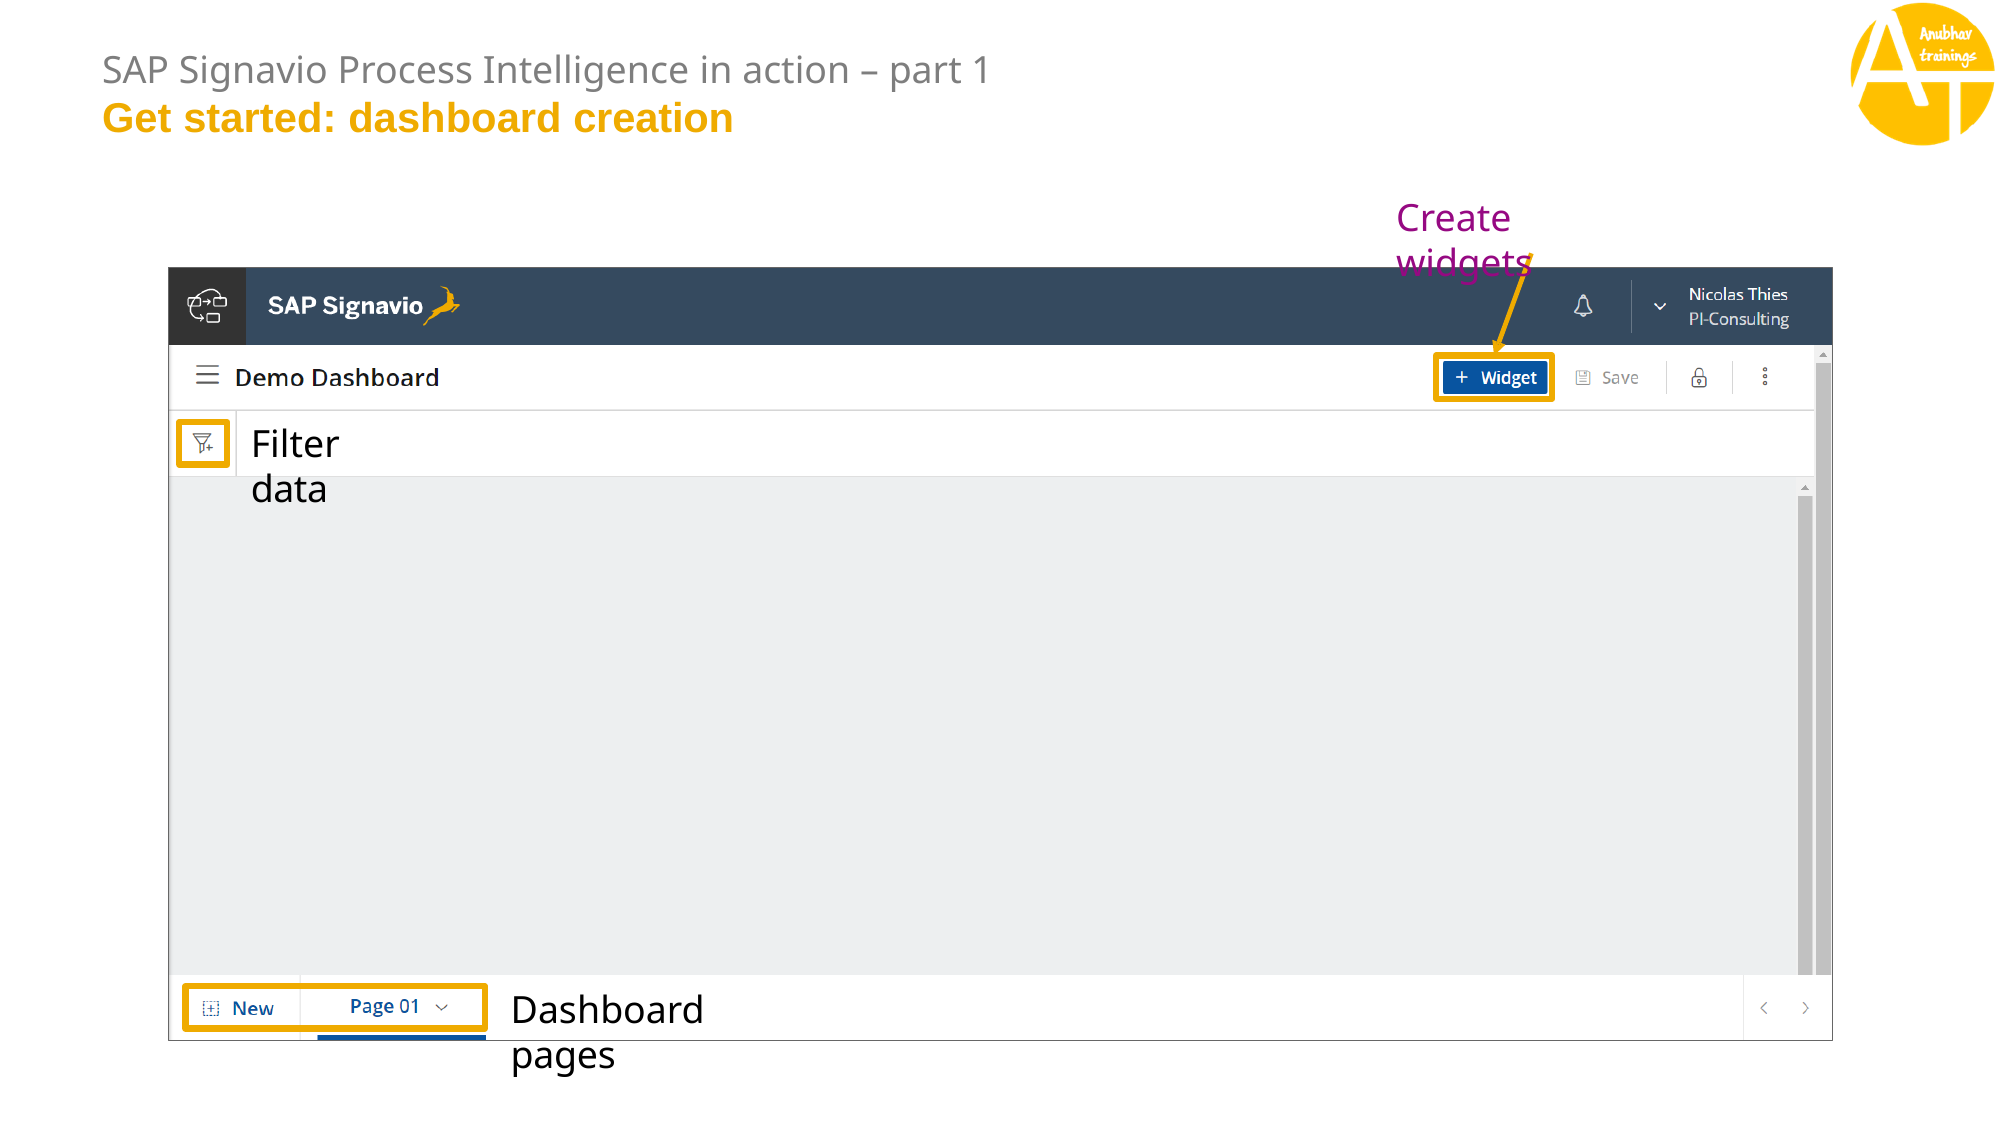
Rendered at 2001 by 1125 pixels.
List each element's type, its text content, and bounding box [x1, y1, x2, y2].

picture [1836, 0, 2000, 157]
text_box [168, 252, 1834, 1042]
title SAP Signavio Process Intelligence in action – part 1 Get started: dashboard creation [99, 44, 1038, 234]
text_box Dashboard pages [508, 1053, 809, 1076]
text_box Create widgets [1394, 191, 1648, 248]
